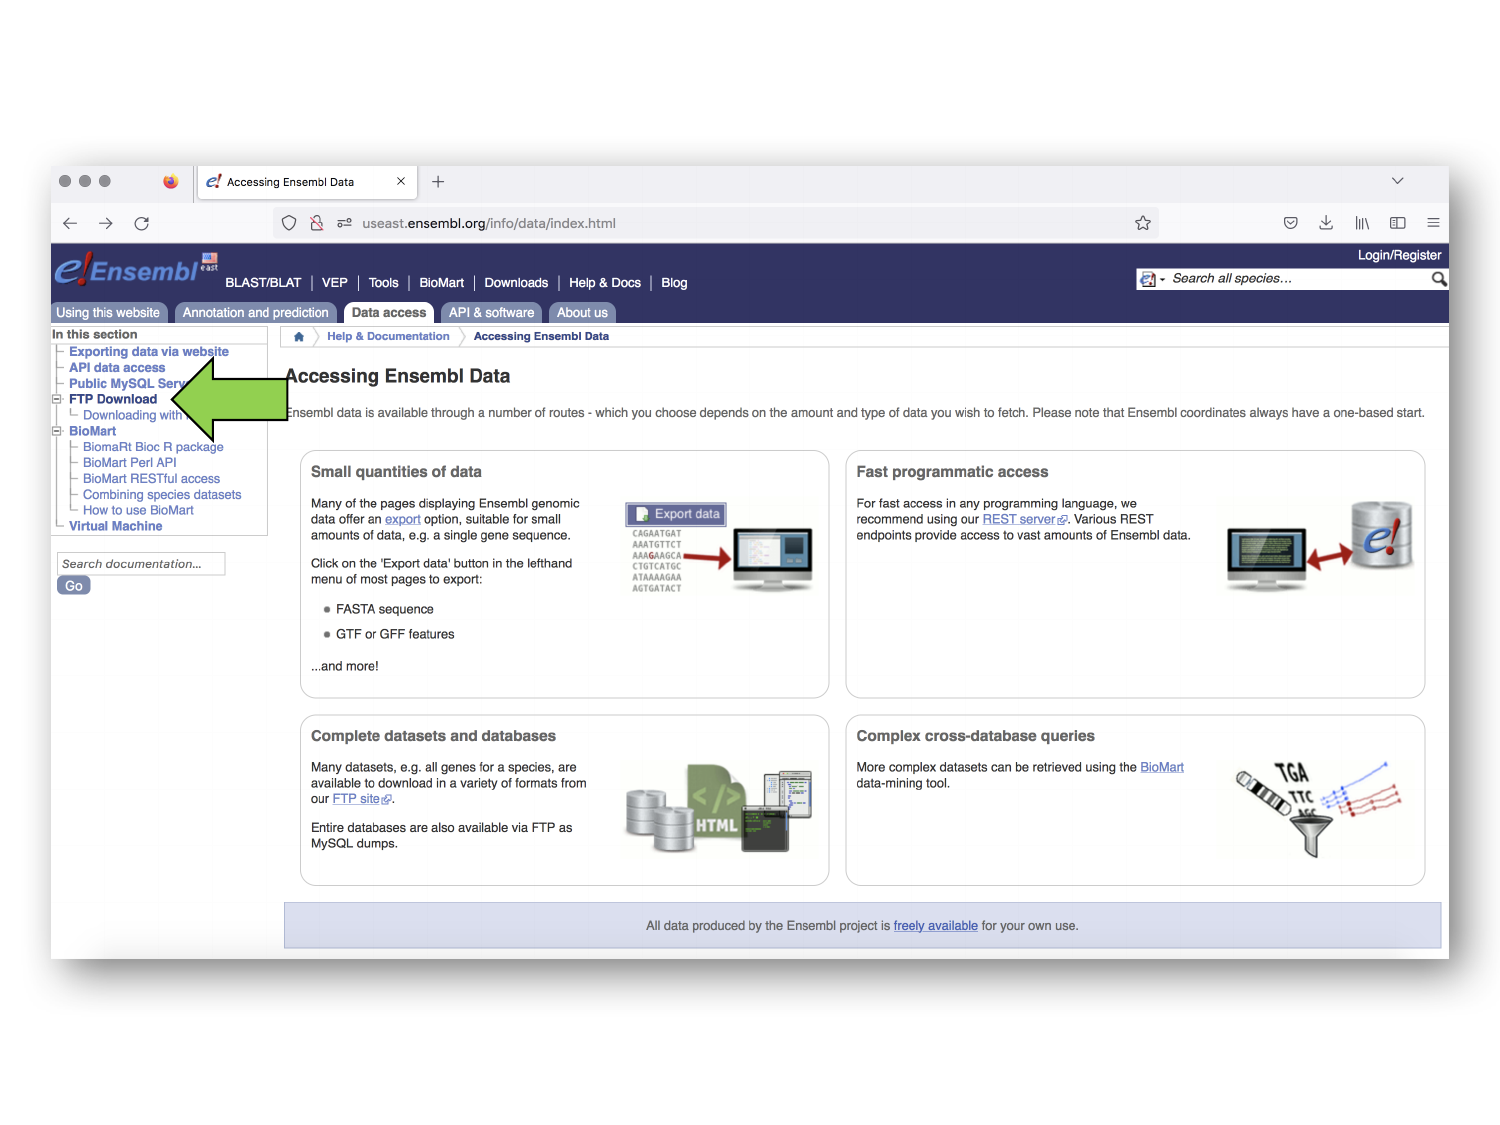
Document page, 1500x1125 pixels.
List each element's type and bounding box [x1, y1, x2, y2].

picture [51, 166, 1449, 959]
